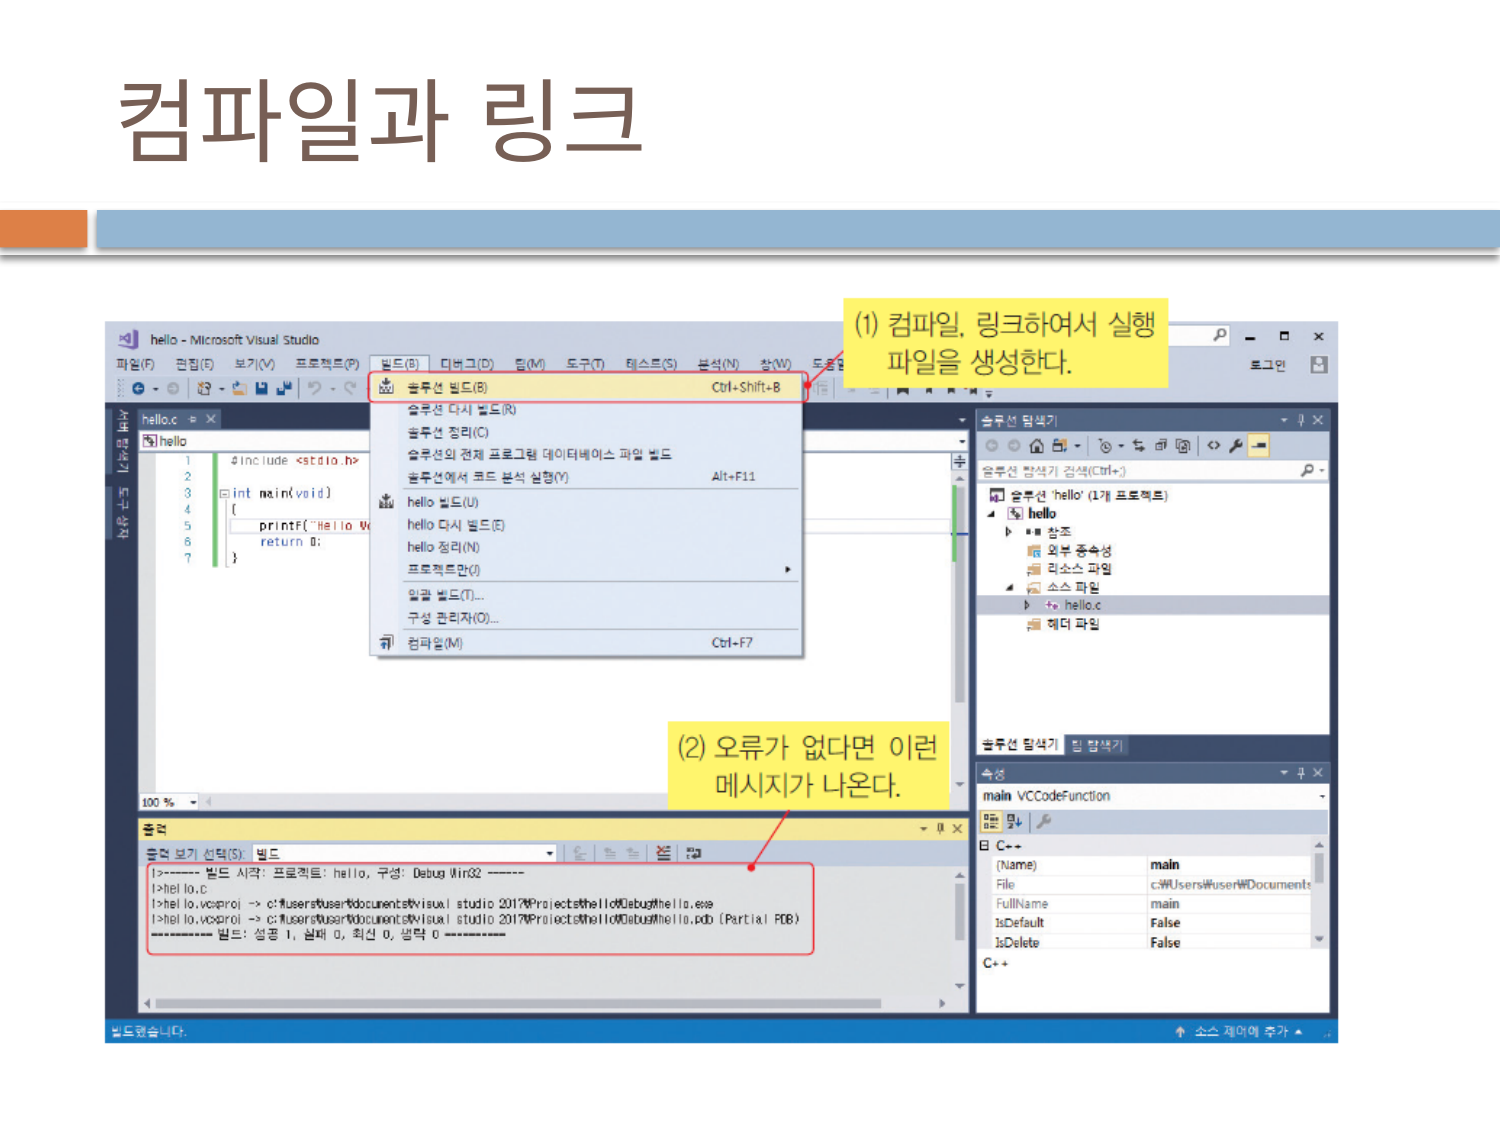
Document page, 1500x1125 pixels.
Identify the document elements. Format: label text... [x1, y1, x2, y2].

title 컴파일과 링크 [99, 37, 1438, 200]
picture [82, 278, 1379, 1069]
